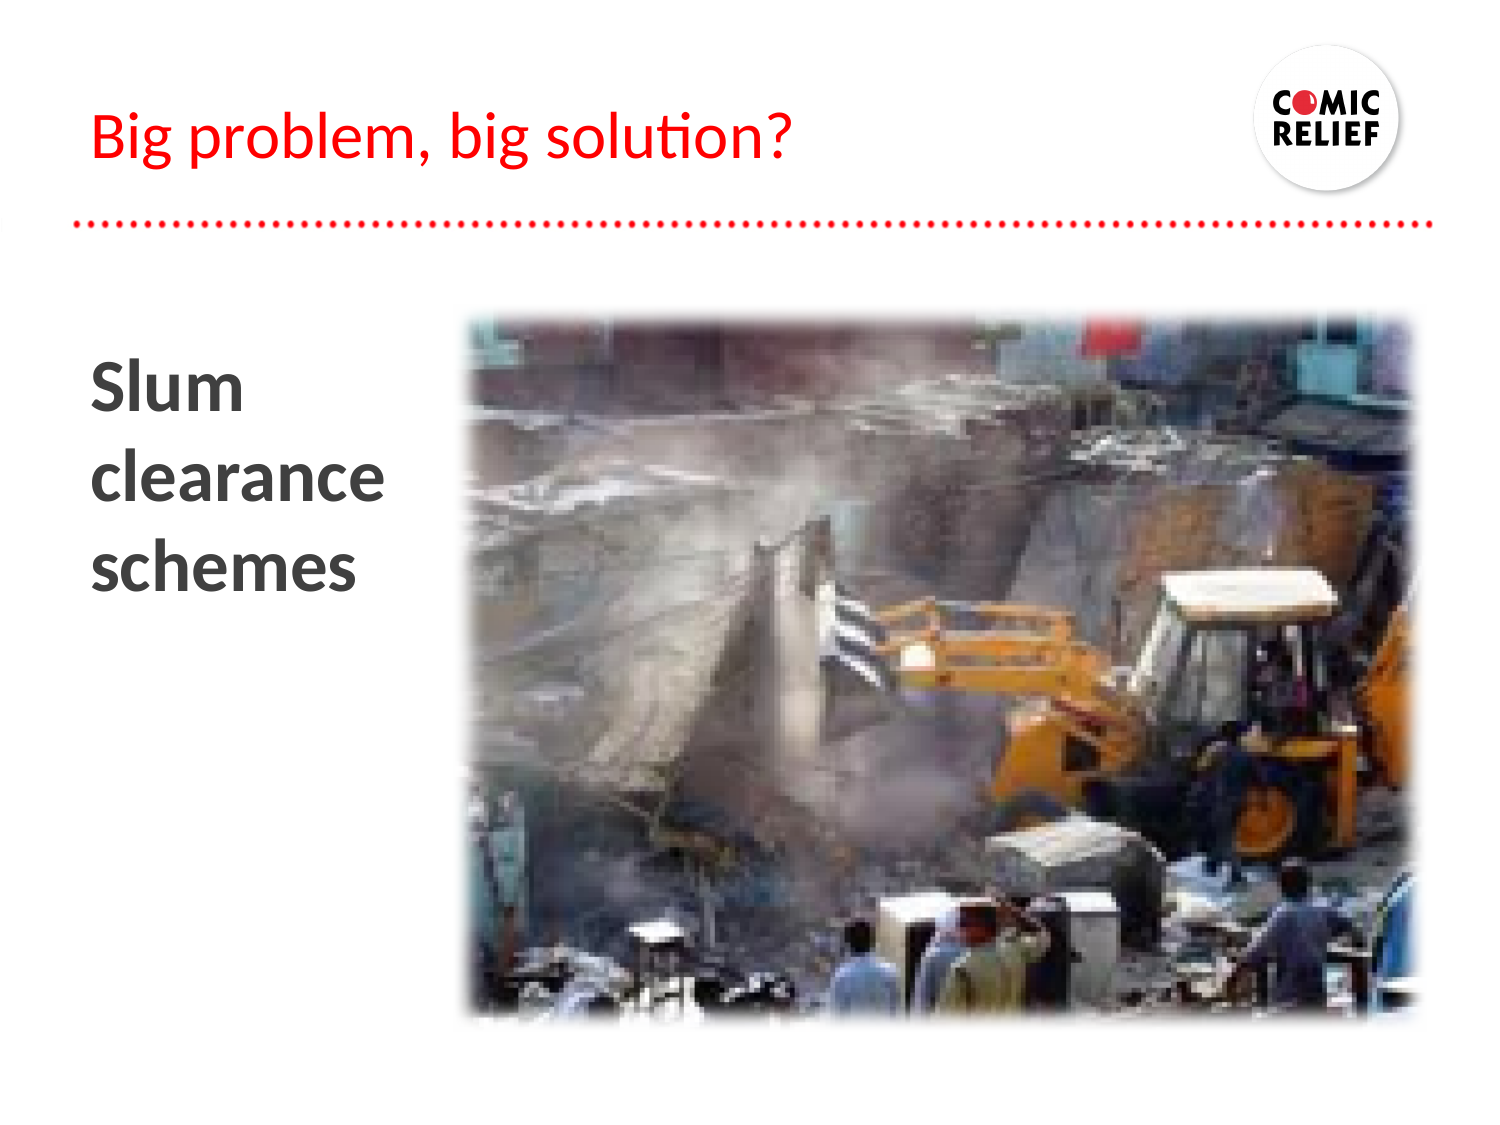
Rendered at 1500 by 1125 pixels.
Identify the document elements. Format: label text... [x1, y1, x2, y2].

picture [0, 25, 1500, 232]
list Big problem, big solution? [75, 60, 1228, 203]
picture [453, 303, 1427, 1032]
list Slum clearance schemes [75, 328, 423, 736]
